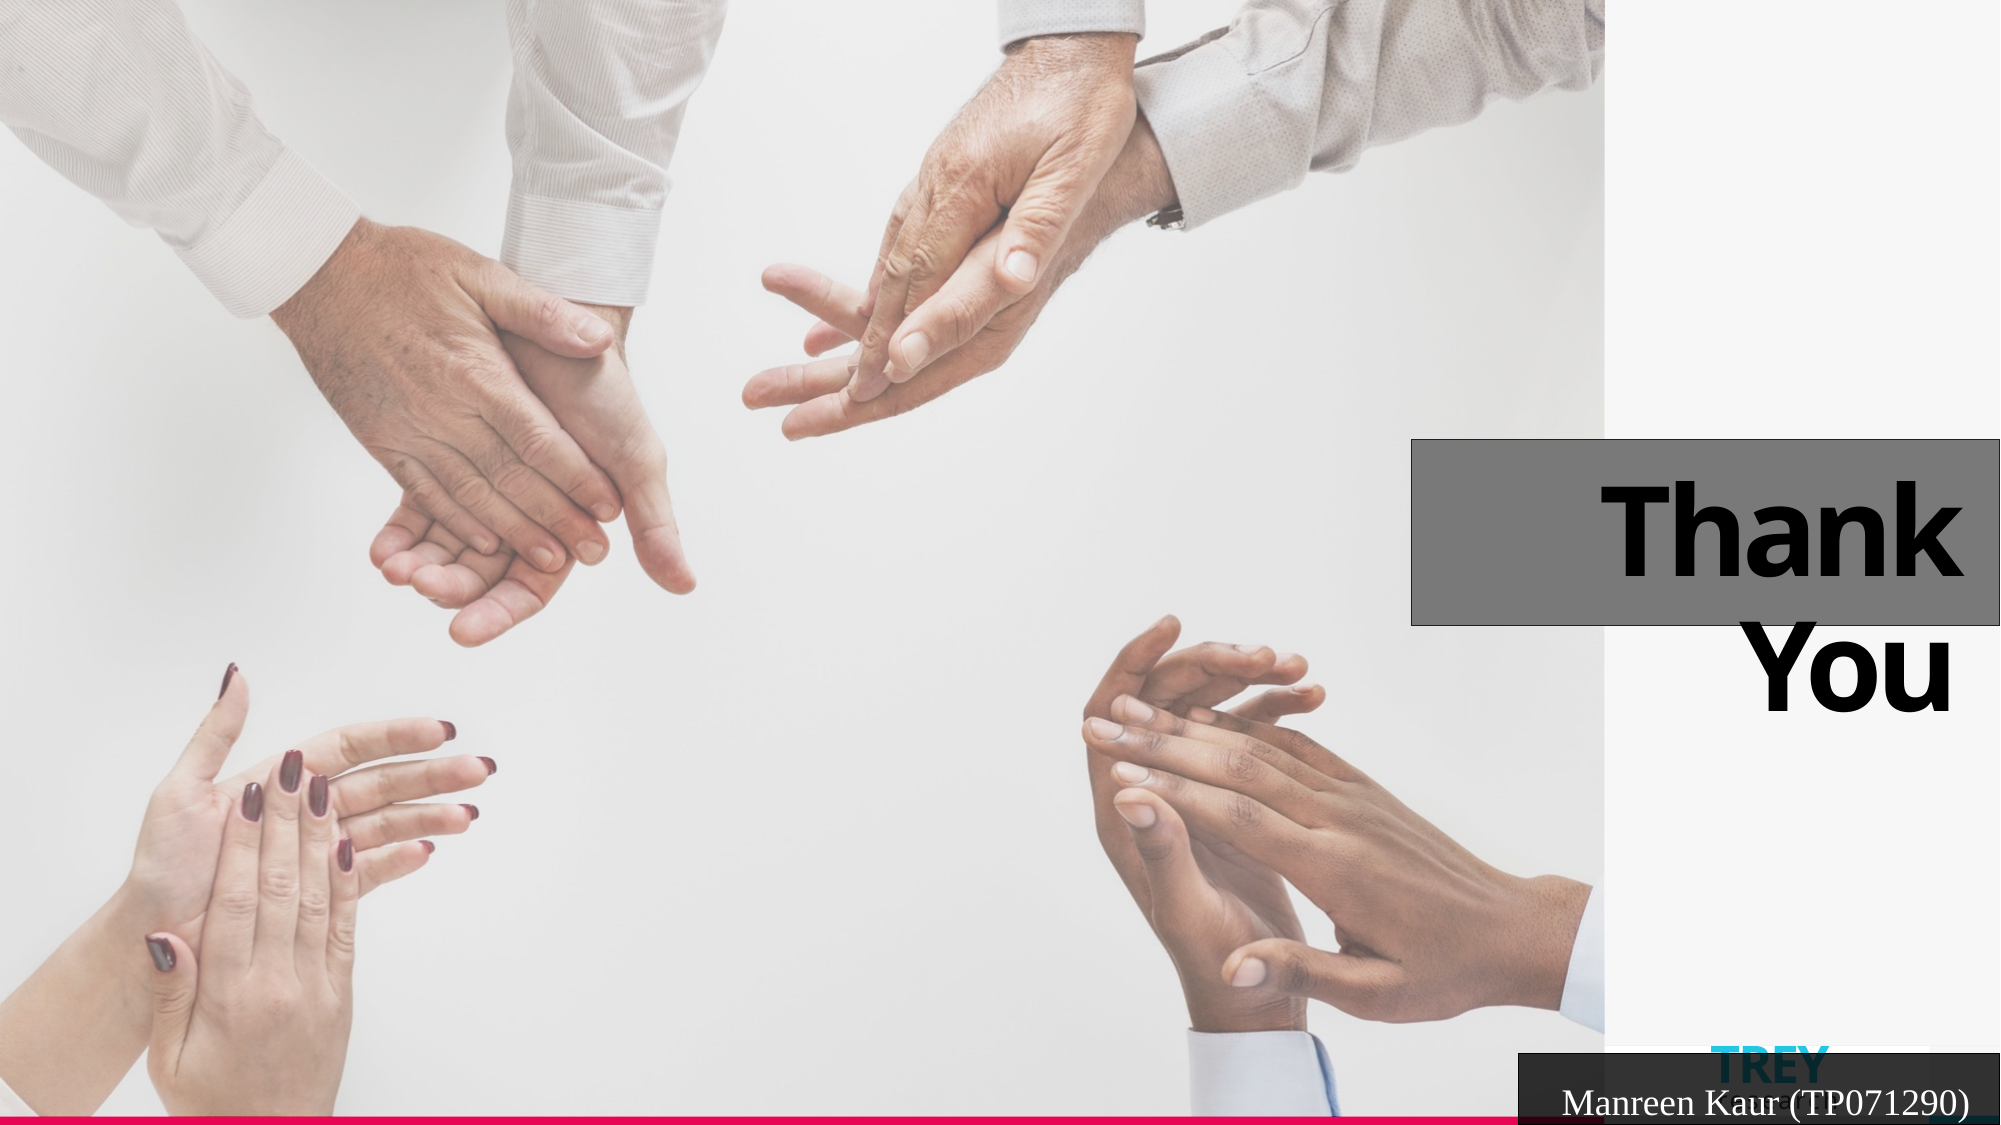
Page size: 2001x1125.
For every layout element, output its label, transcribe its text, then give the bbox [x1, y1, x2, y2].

picture [0, 0, 1605, 1117]
title Thank You [1605, 439, 2000, 626]
text_box Manreen Kaur (TP071290) [1518, 1053, 2000, 1125]
